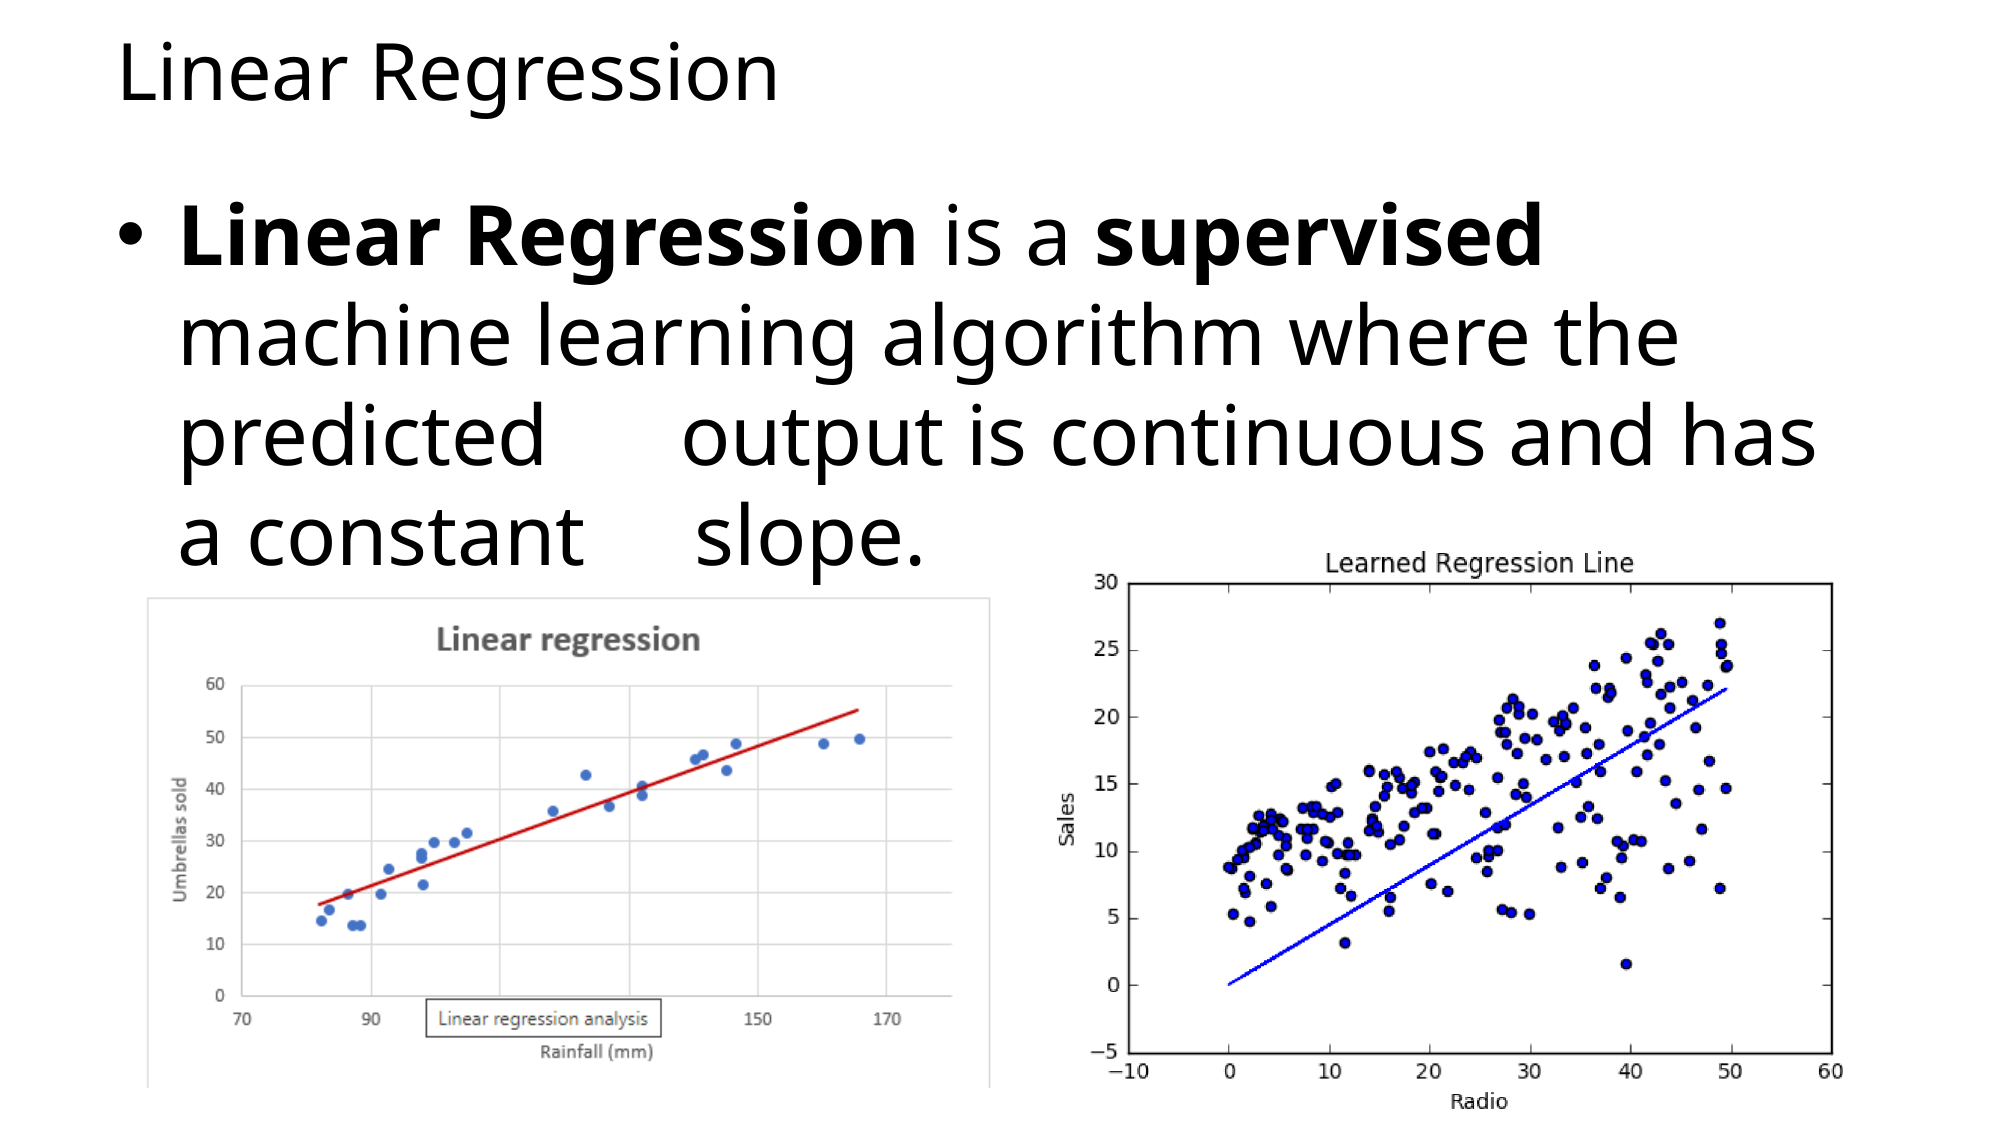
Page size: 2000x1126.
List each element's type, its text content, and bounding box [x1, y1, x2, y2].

picture [138, 593, 1025, 1088]
picture [1046, 544, 1863, 1120]
title Linear Regression [99, 3, 1900, 134]
list Linear Regression is a supervised machine learning algorithm where the predicted output is continuous and has a constant slope. [99, 174, 1900, 1042]
